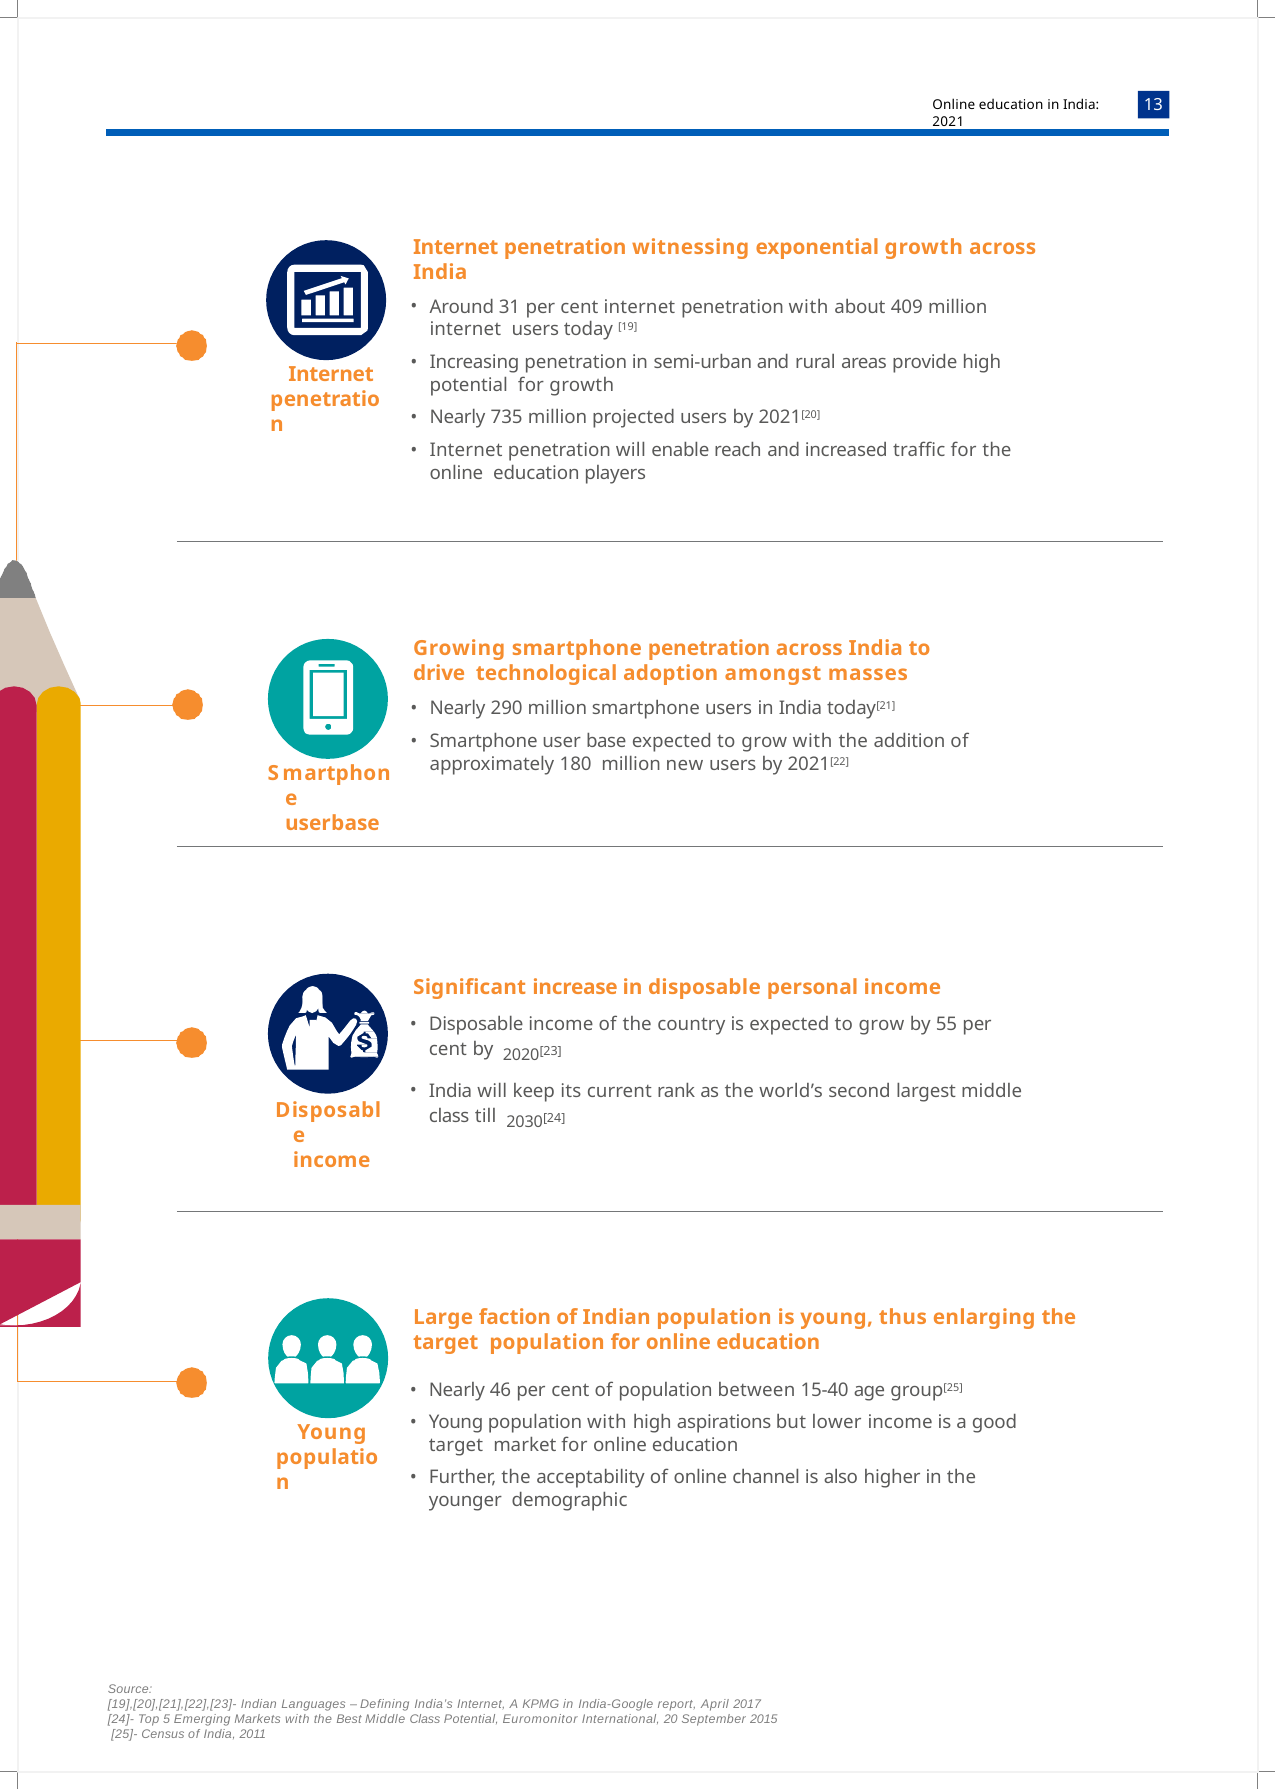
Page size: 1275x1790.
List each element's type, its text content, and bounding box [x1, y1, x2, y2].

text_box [15, 239, 387, 539]
text_box Young population [273, 1426, 386, 1494]
text_box Online education in India: 2021 [930, 93, 1129, 129]
text_box Internet penetration witnessing exponential growth across India Around 31 per cent internet penetration with about 409 million internet users today [19] Increasing penetration in semi-urban and rural areas provide high potential for growth Nearly 735 million projected users by 2021[20] Internet penetration will enable reach and increased traffic for the online education players [404, 219, 1058, 484]
text_box Large faction of Indian population is young, thus enlarging the target population for online education Nearly 46 per cent of population between 15-40 age group[25] [401, 1391, 1101, 1401]
text_box Young population with high aspirations but lower income is a good target market for online education Further, the acceptability of online channel is also higher in the younger demographic [407, 1407, 1039, 1511]
text_box [1137, 90, 1170, 119]
text_box 13 [1141, 91, 1165, 114]
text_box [0, 540, 1164, 1384]
text_box Source: [19],[20],[21],[22],[23]- Indian Languages – Defining India’s Internet, A KPMG in India-Google report, April 2017 [24]- Top 5 Emerging Markets with the Best Middle Class Potential, Euromonitor International, 20 September 2015 [25]- Census of India, 2011 [105, 1678, 780, 1741]
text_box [15, 1391, 262, 1398]
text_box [267, 1391, 389, 1419]
